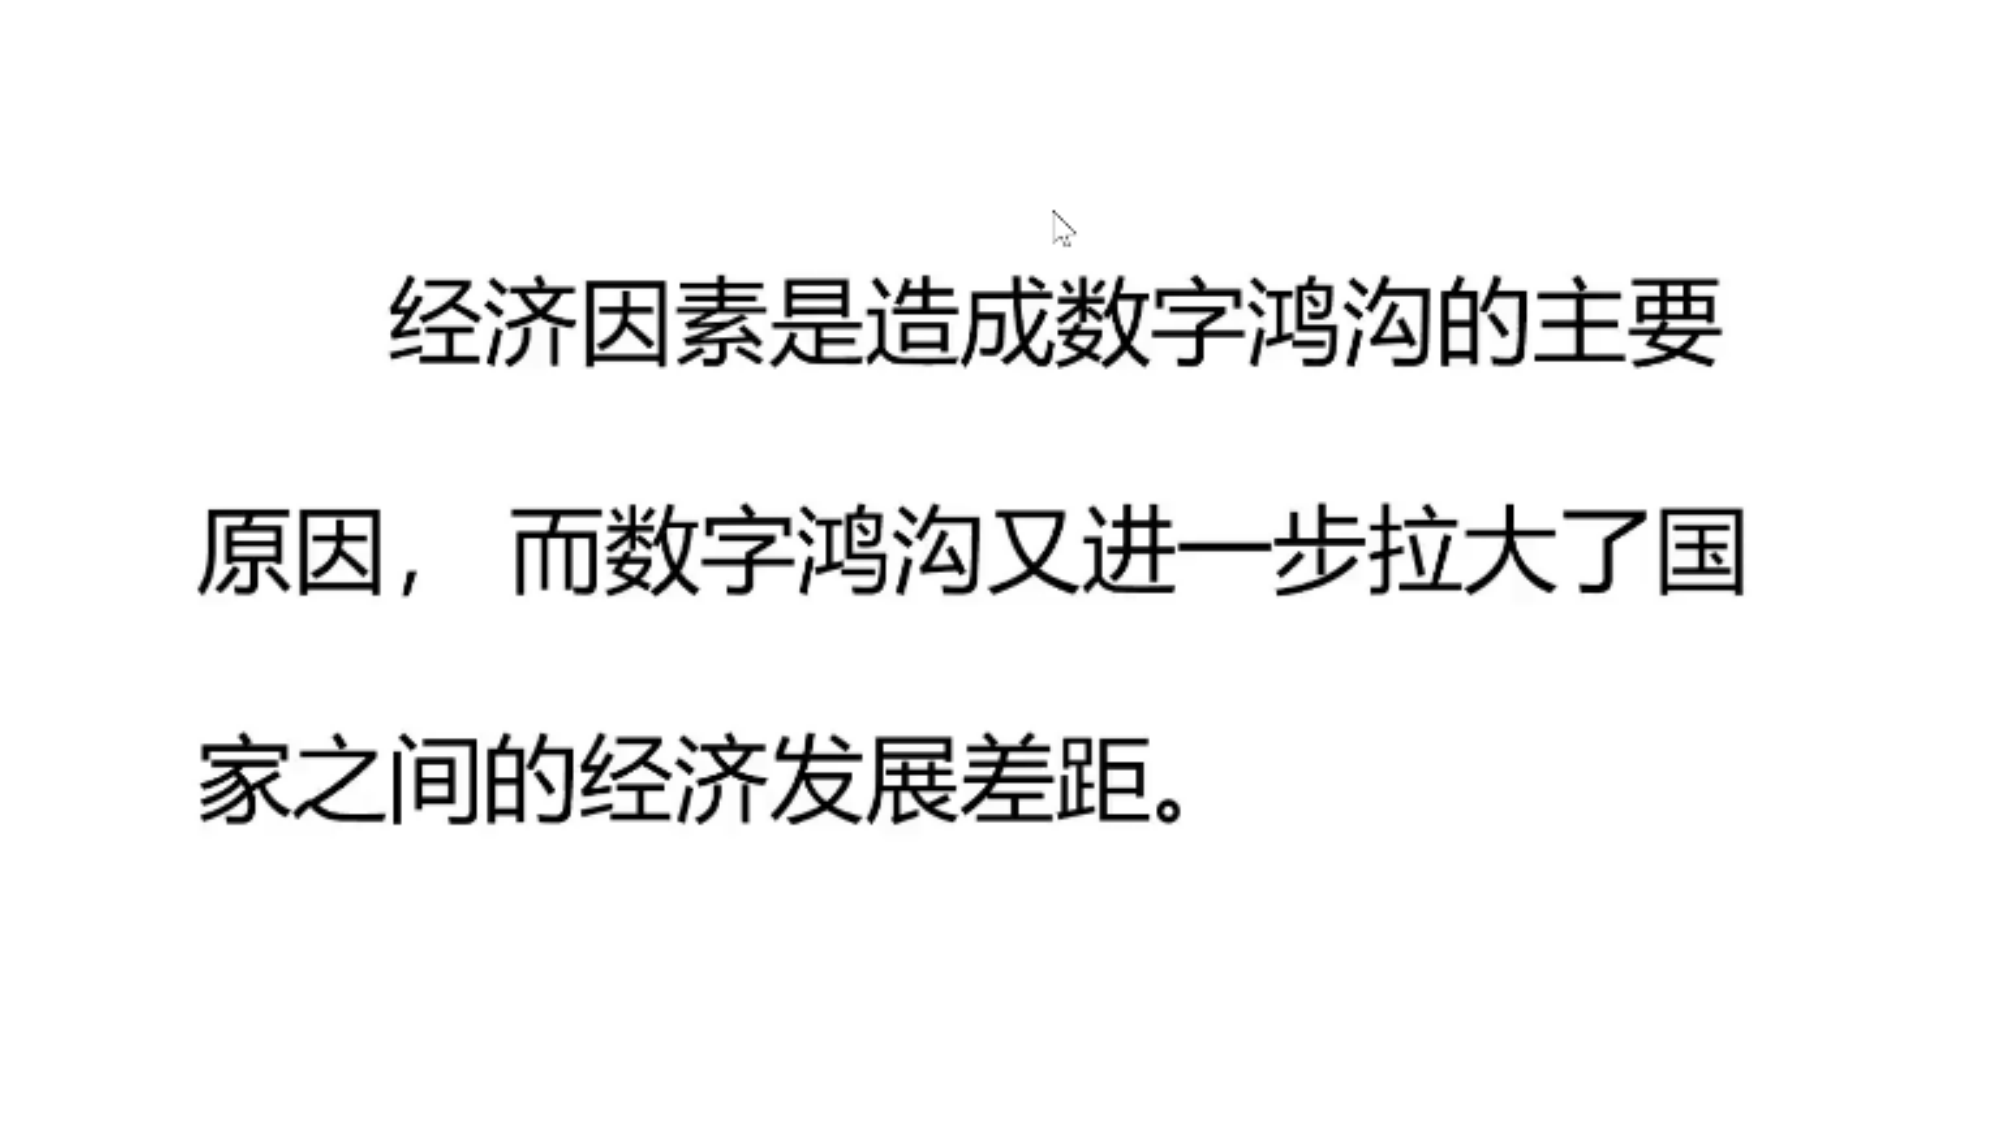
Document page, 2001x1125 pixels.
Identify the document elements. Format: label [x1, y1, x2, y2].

list [105, 133, 1895, 992]
